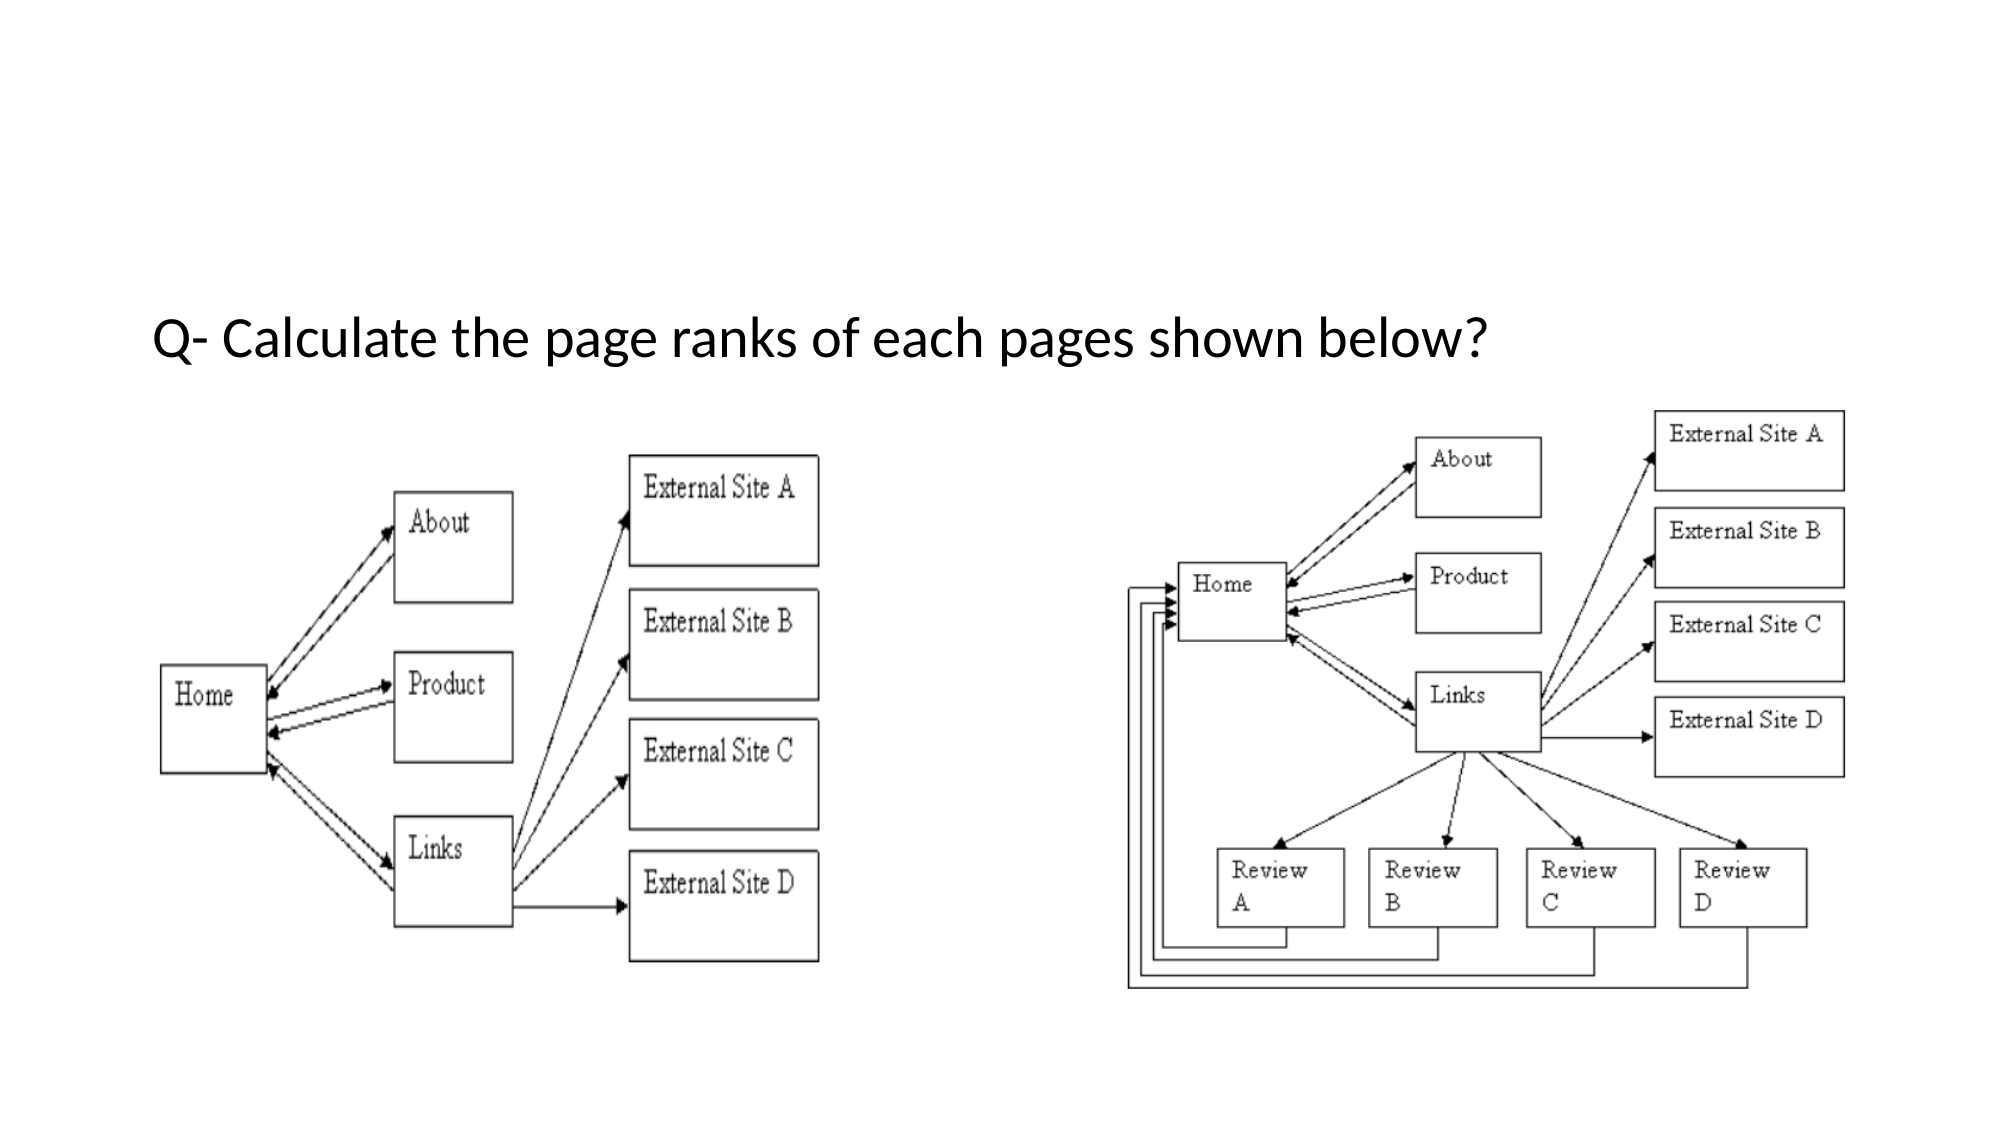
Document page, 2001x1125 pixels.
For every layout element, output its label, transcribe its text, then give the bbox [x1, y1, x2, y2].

picture [68, 441, 946, 992]
picture [1014, 404, 1924, 1014]
list Q- Calculate the page ranks of each pages shown below? [137, 299, 1863, 1014]
